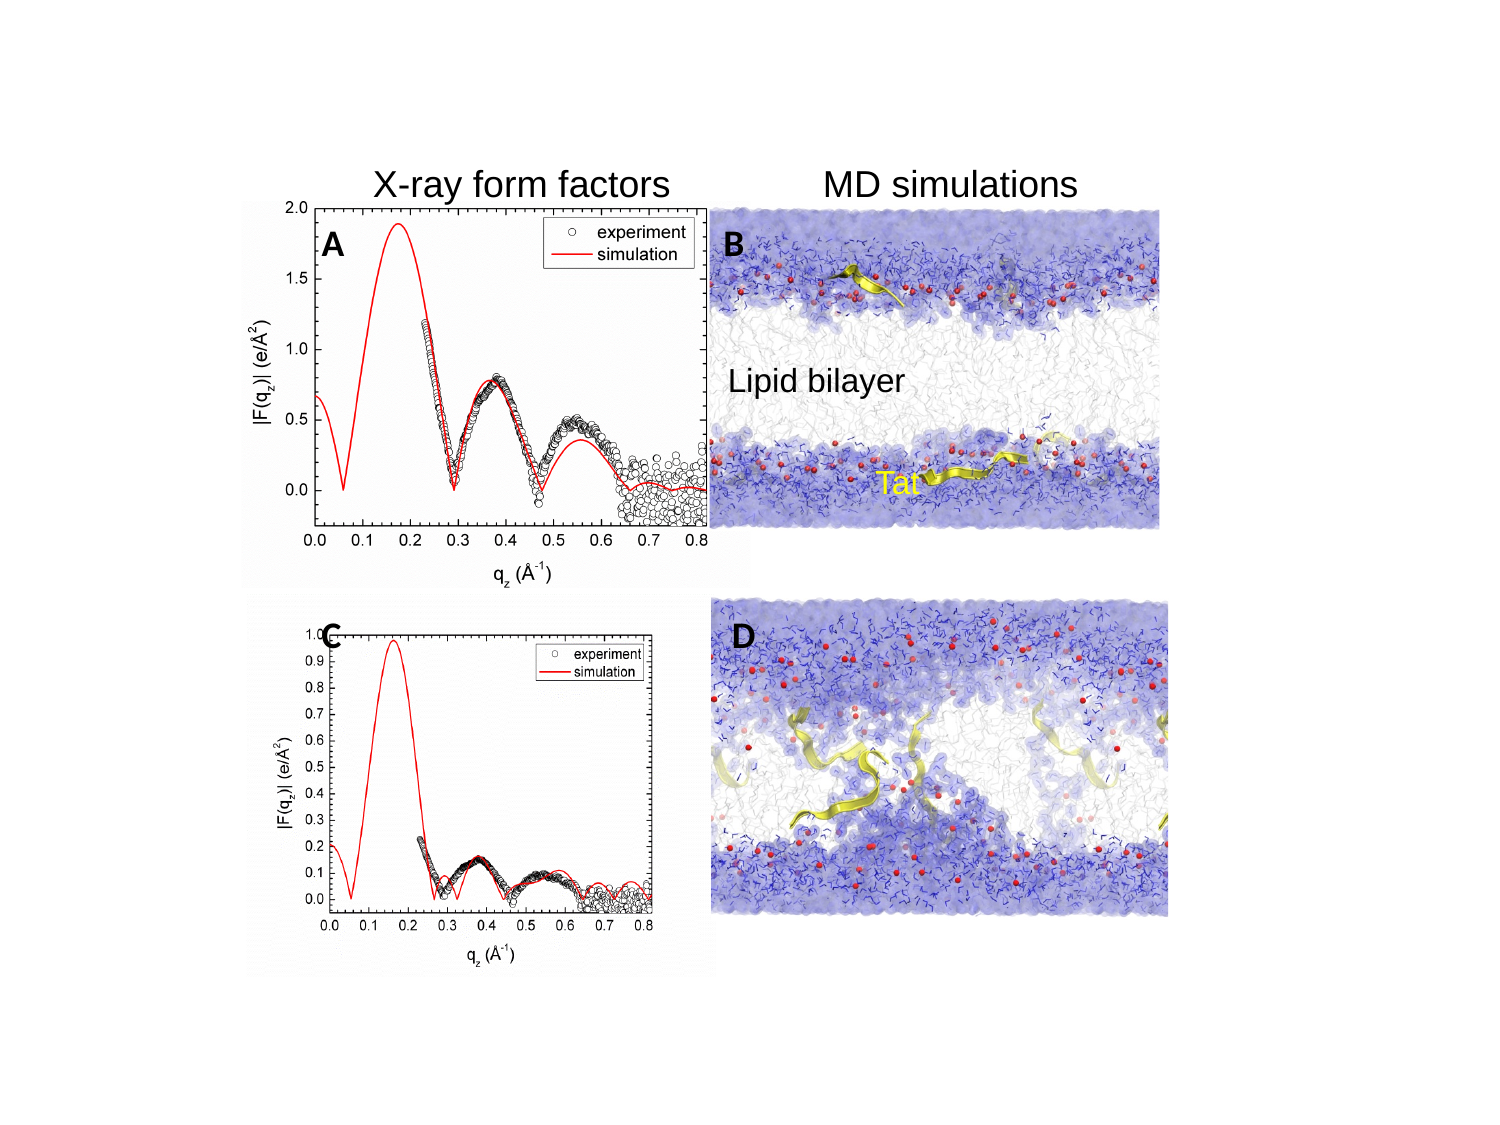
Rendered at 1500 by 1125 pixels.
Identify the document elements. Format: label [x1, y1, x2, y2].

text_box [241, 152, 1193, 977]
